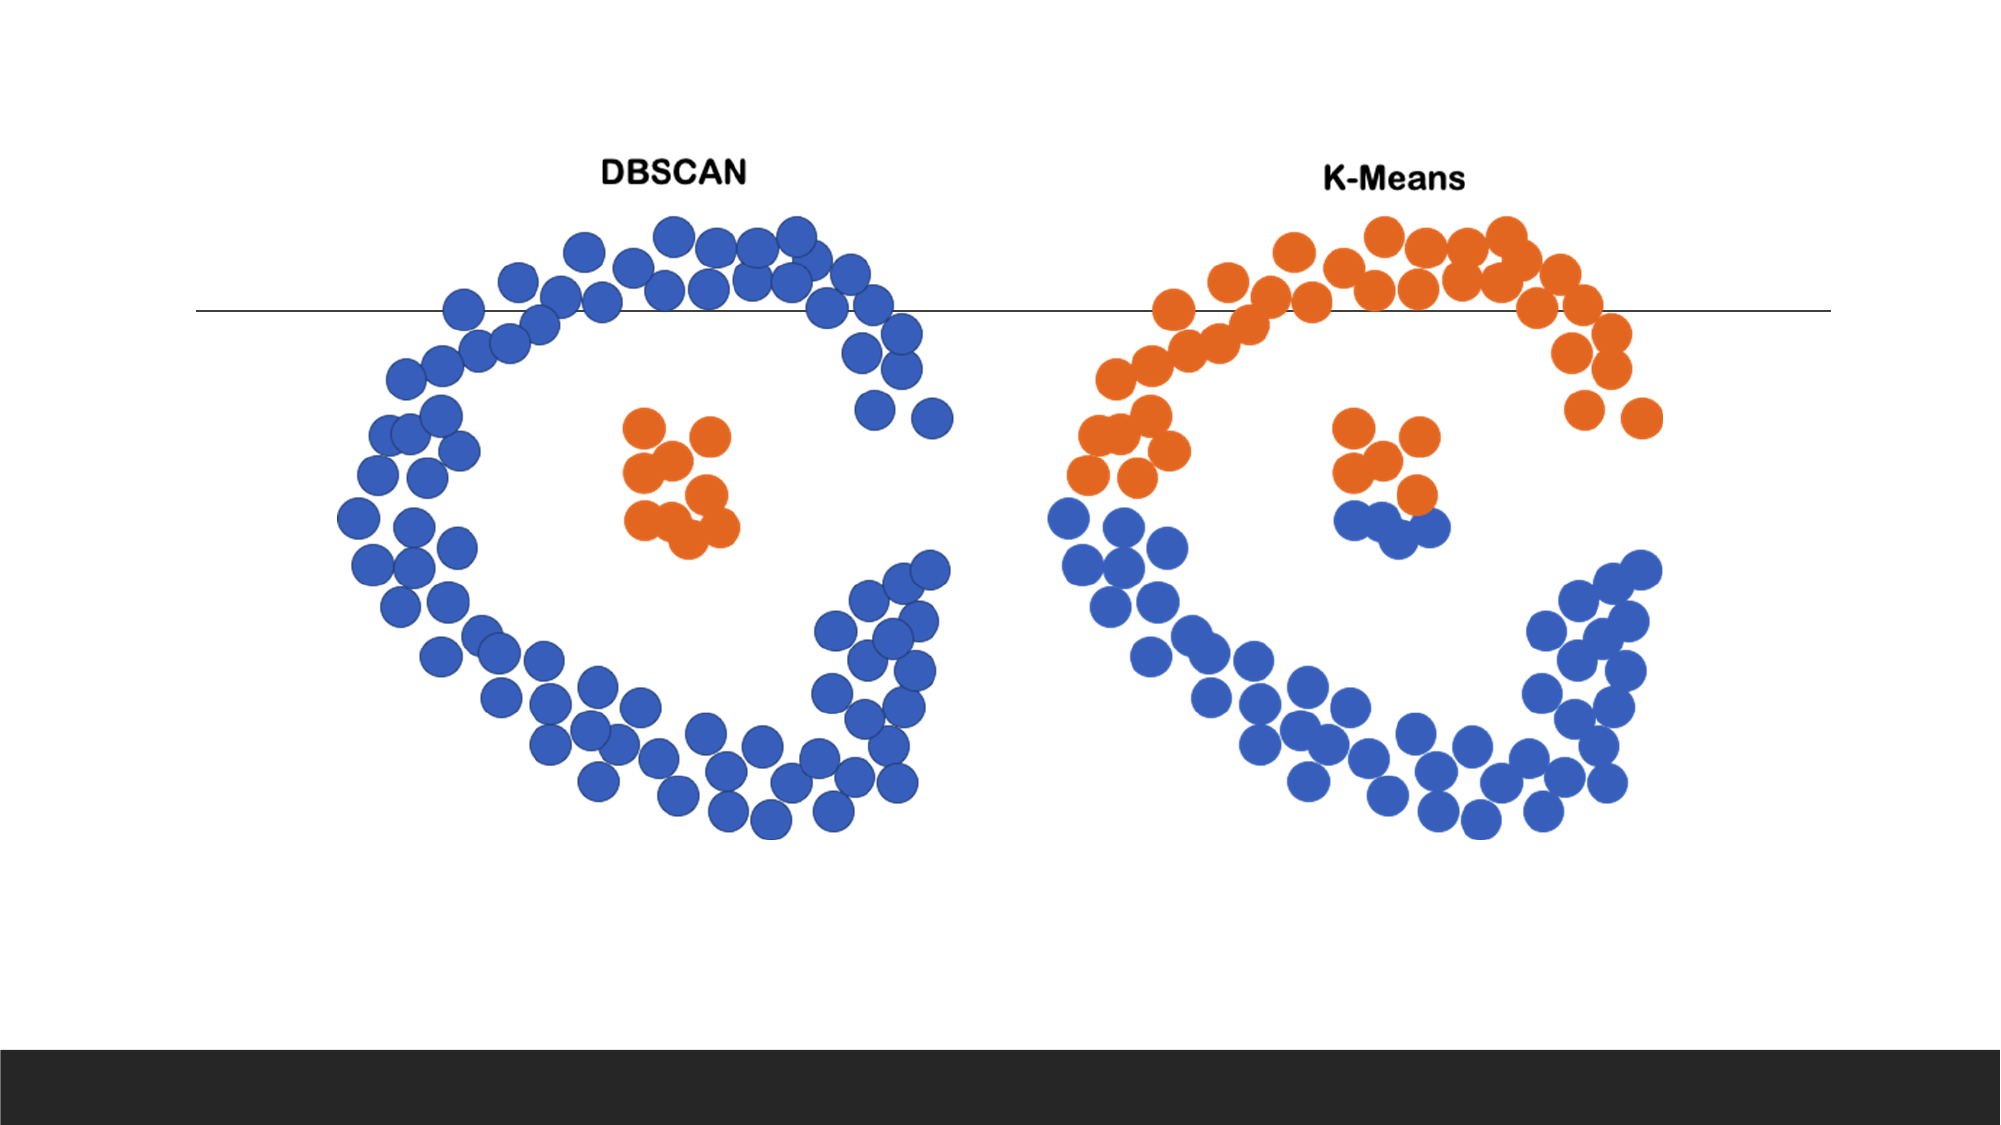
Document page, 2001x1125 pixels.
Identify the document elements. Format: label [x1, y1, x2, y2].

list [337, 138, 1663, 840]
